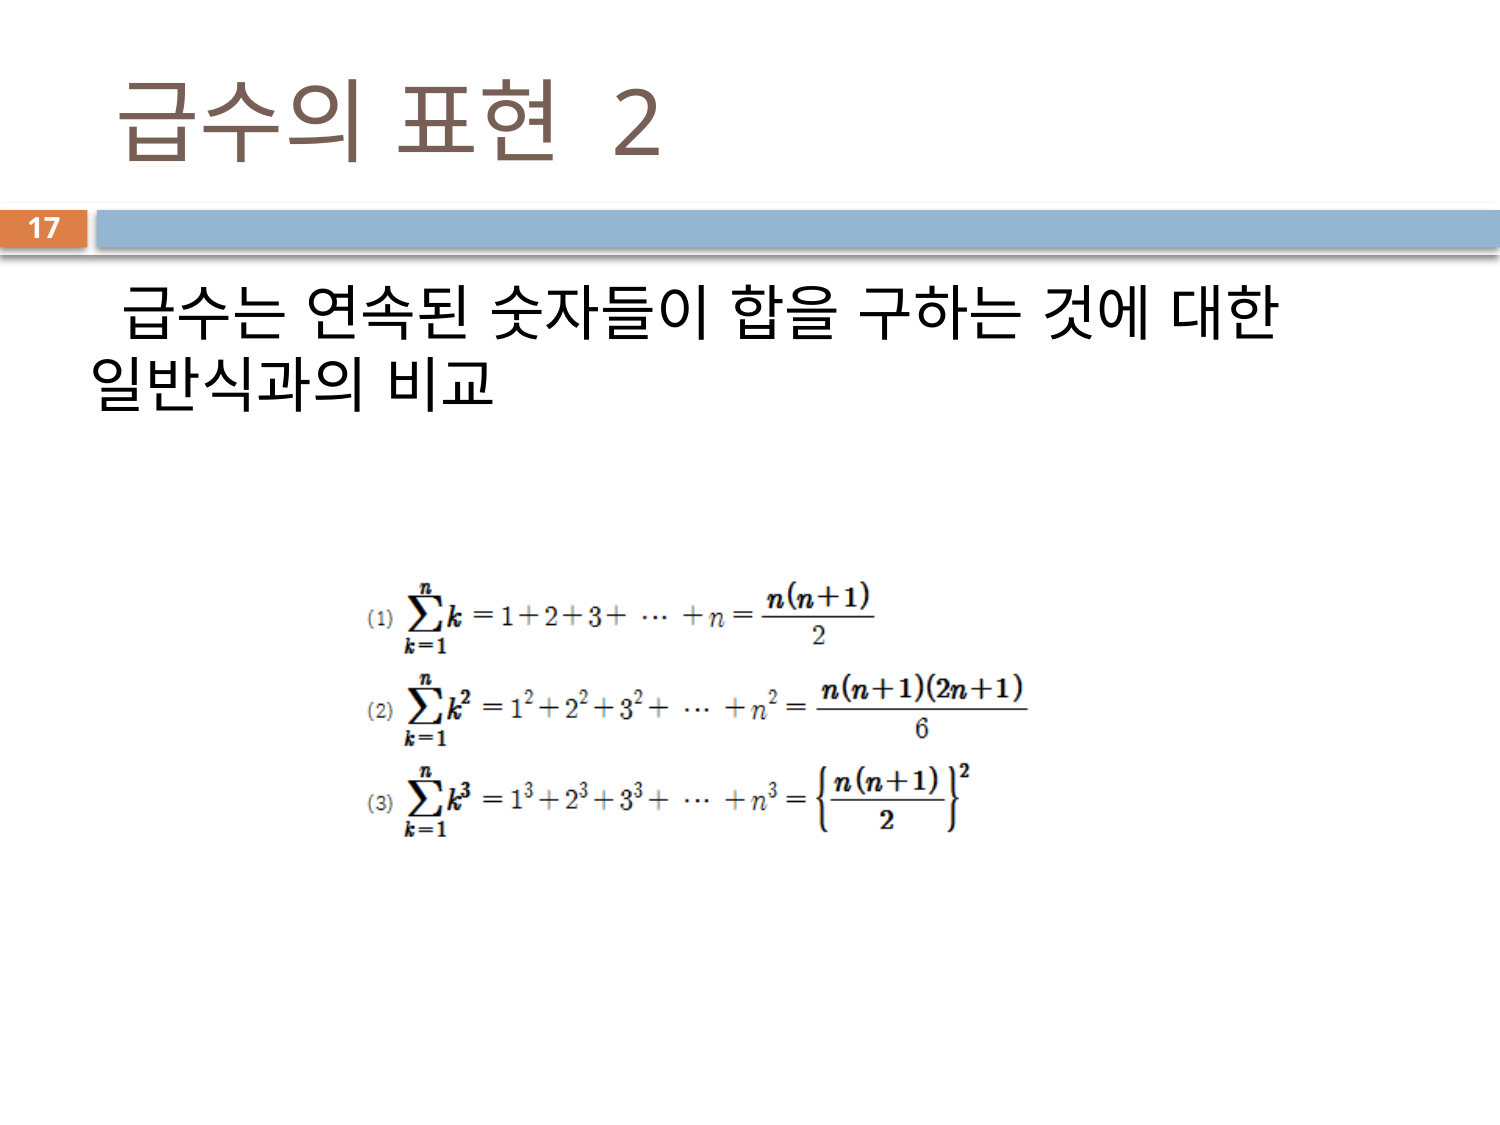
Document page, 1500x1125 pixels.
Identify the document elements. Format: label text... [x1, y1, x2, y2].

picture [359, 526, 1056, 873]
list 급수는 연속된 숫자들이 합을 구하는 것에 대한 일반식과의 비교 [75, 267, 1425, 539]
slide_number 17 [0, 208, 88, 249]
title 급수의 표현 2 [100, 37, 1438, 200]
